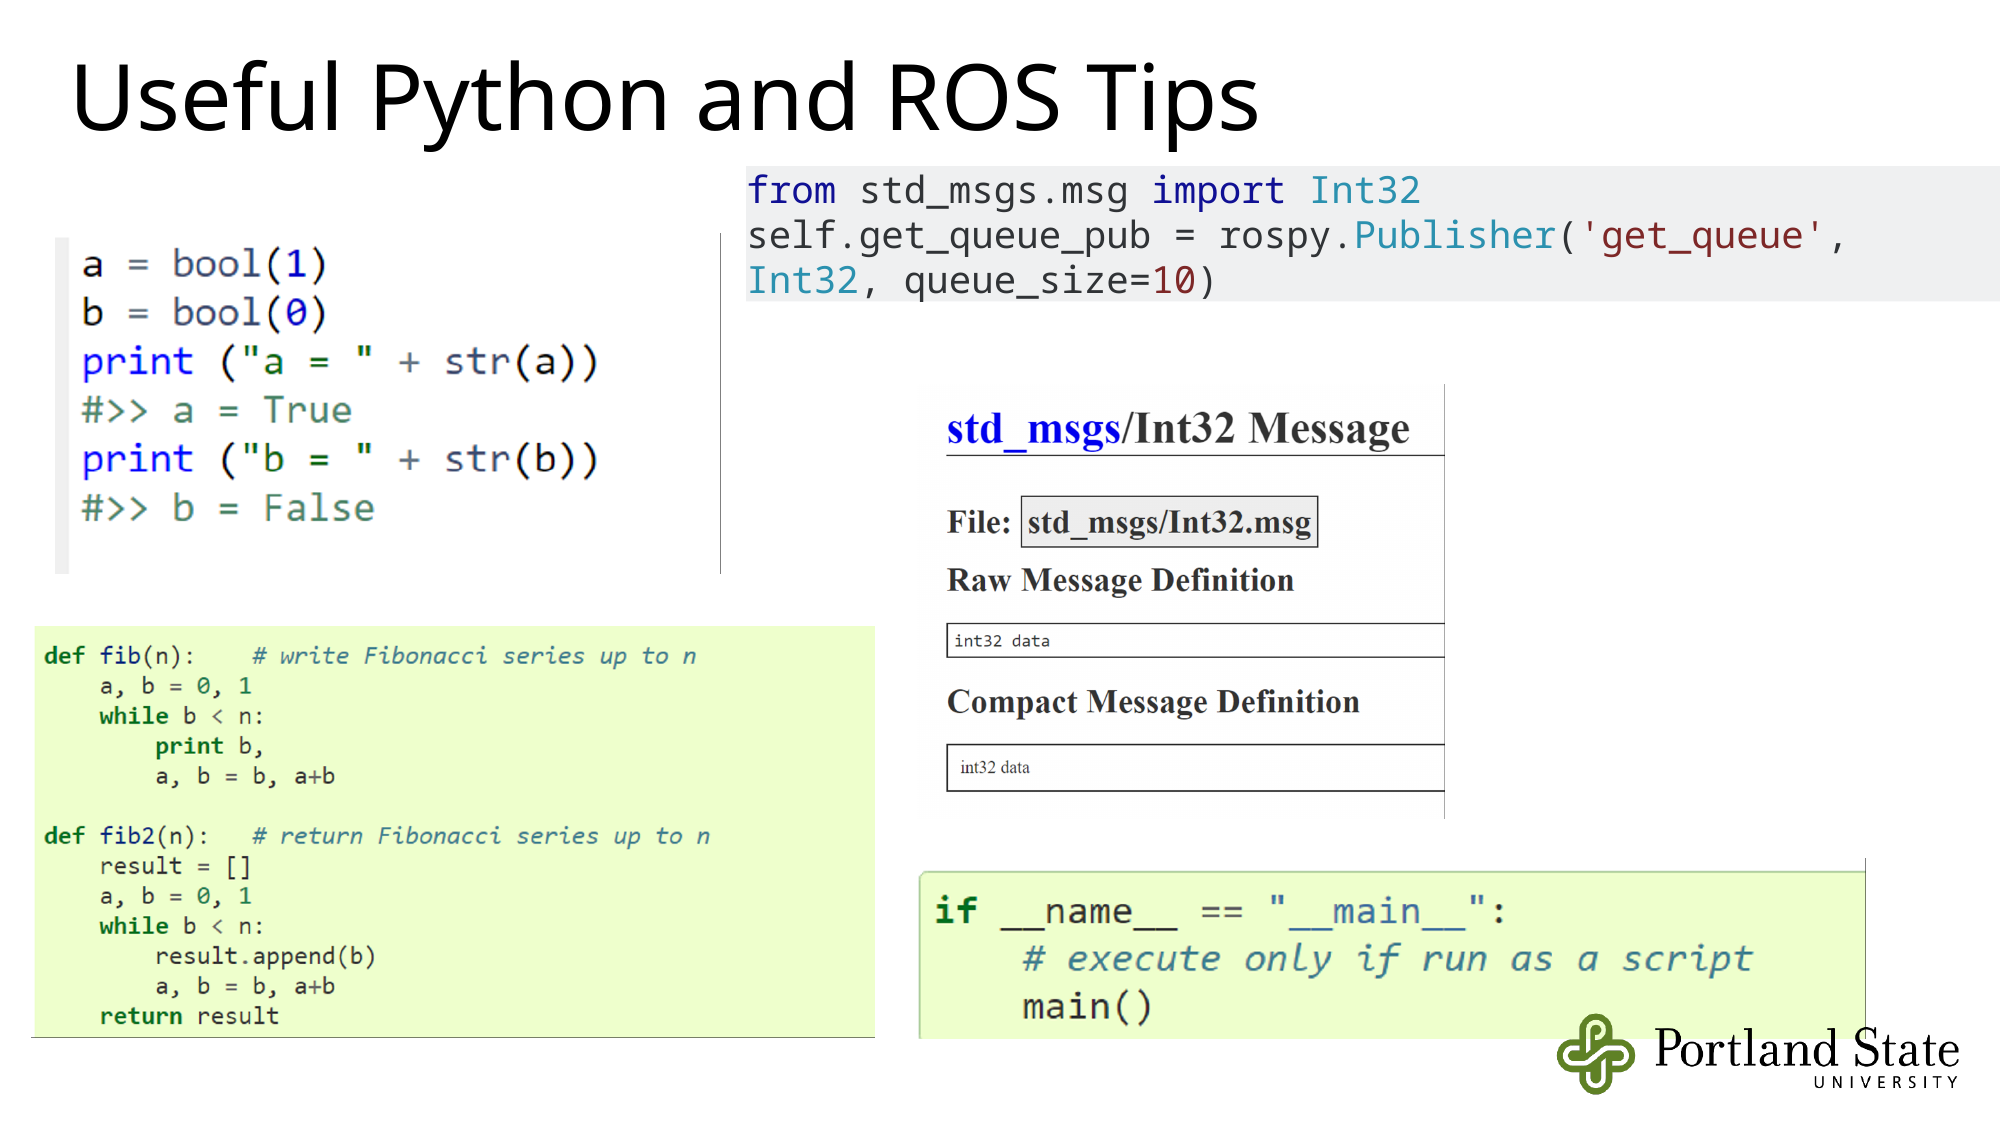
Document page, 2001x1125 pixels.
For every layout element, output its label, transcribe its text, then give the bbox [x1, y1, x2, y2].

picture [917, 858, 1974, 1112]
picture [55, 233, 721, 574]
picture [917, 384, 1445, 819]
picture [31, 625, 875, 1038]
text_box from std_msgs.msg import Int32 self.get_queue_pub = rospy.Publisher('get_queue', Int32, queue_size=10) [746, 166, 2000, 302]
title Useful Python and ROS Tips [55, 20, 1781, 182]
